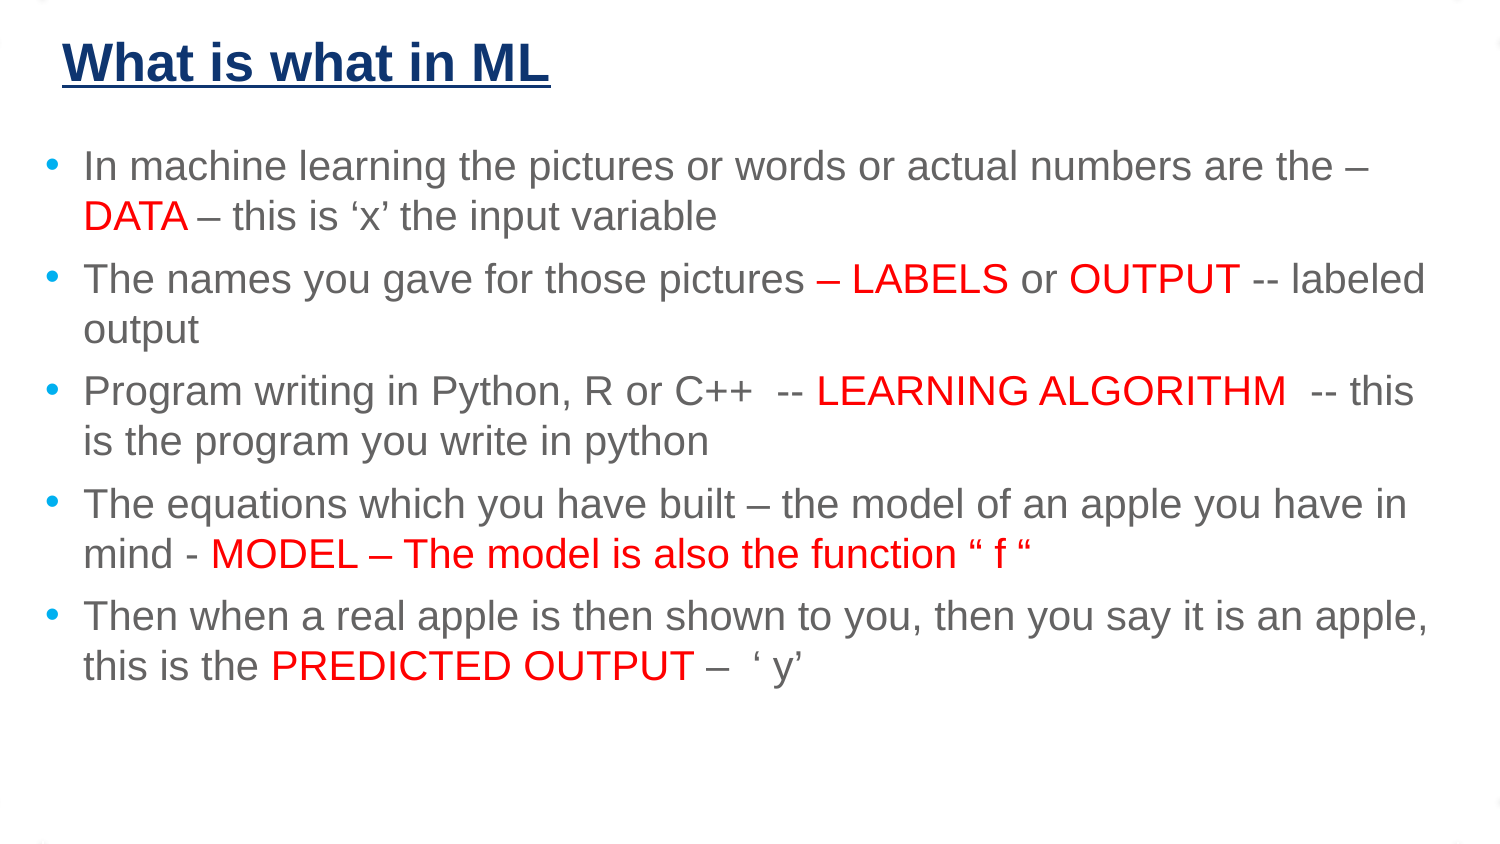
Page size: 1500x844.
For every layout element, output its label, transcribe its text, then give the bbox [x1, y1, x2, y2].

title What is what in ML [62, 18, 1413, 108]
list In machine learning the pictures or words or actual numbers are the – DATA – this is ‘x’ the input variable The names you gave for those pictures – LABELS or OUTPUT -- labeled output Program writing in Python, R or C++ -- LEARNING ALGORITHM -- this is the program you write in python The equations which you have built – the model of an apple you have in mind - MODEL – The model is also the function “ f “ Then when a real apple is then shown to you, then you say it is an apple, this is the PREDICTED OUTPUT – ‘ y’ [37, 131, 1463, 769]
